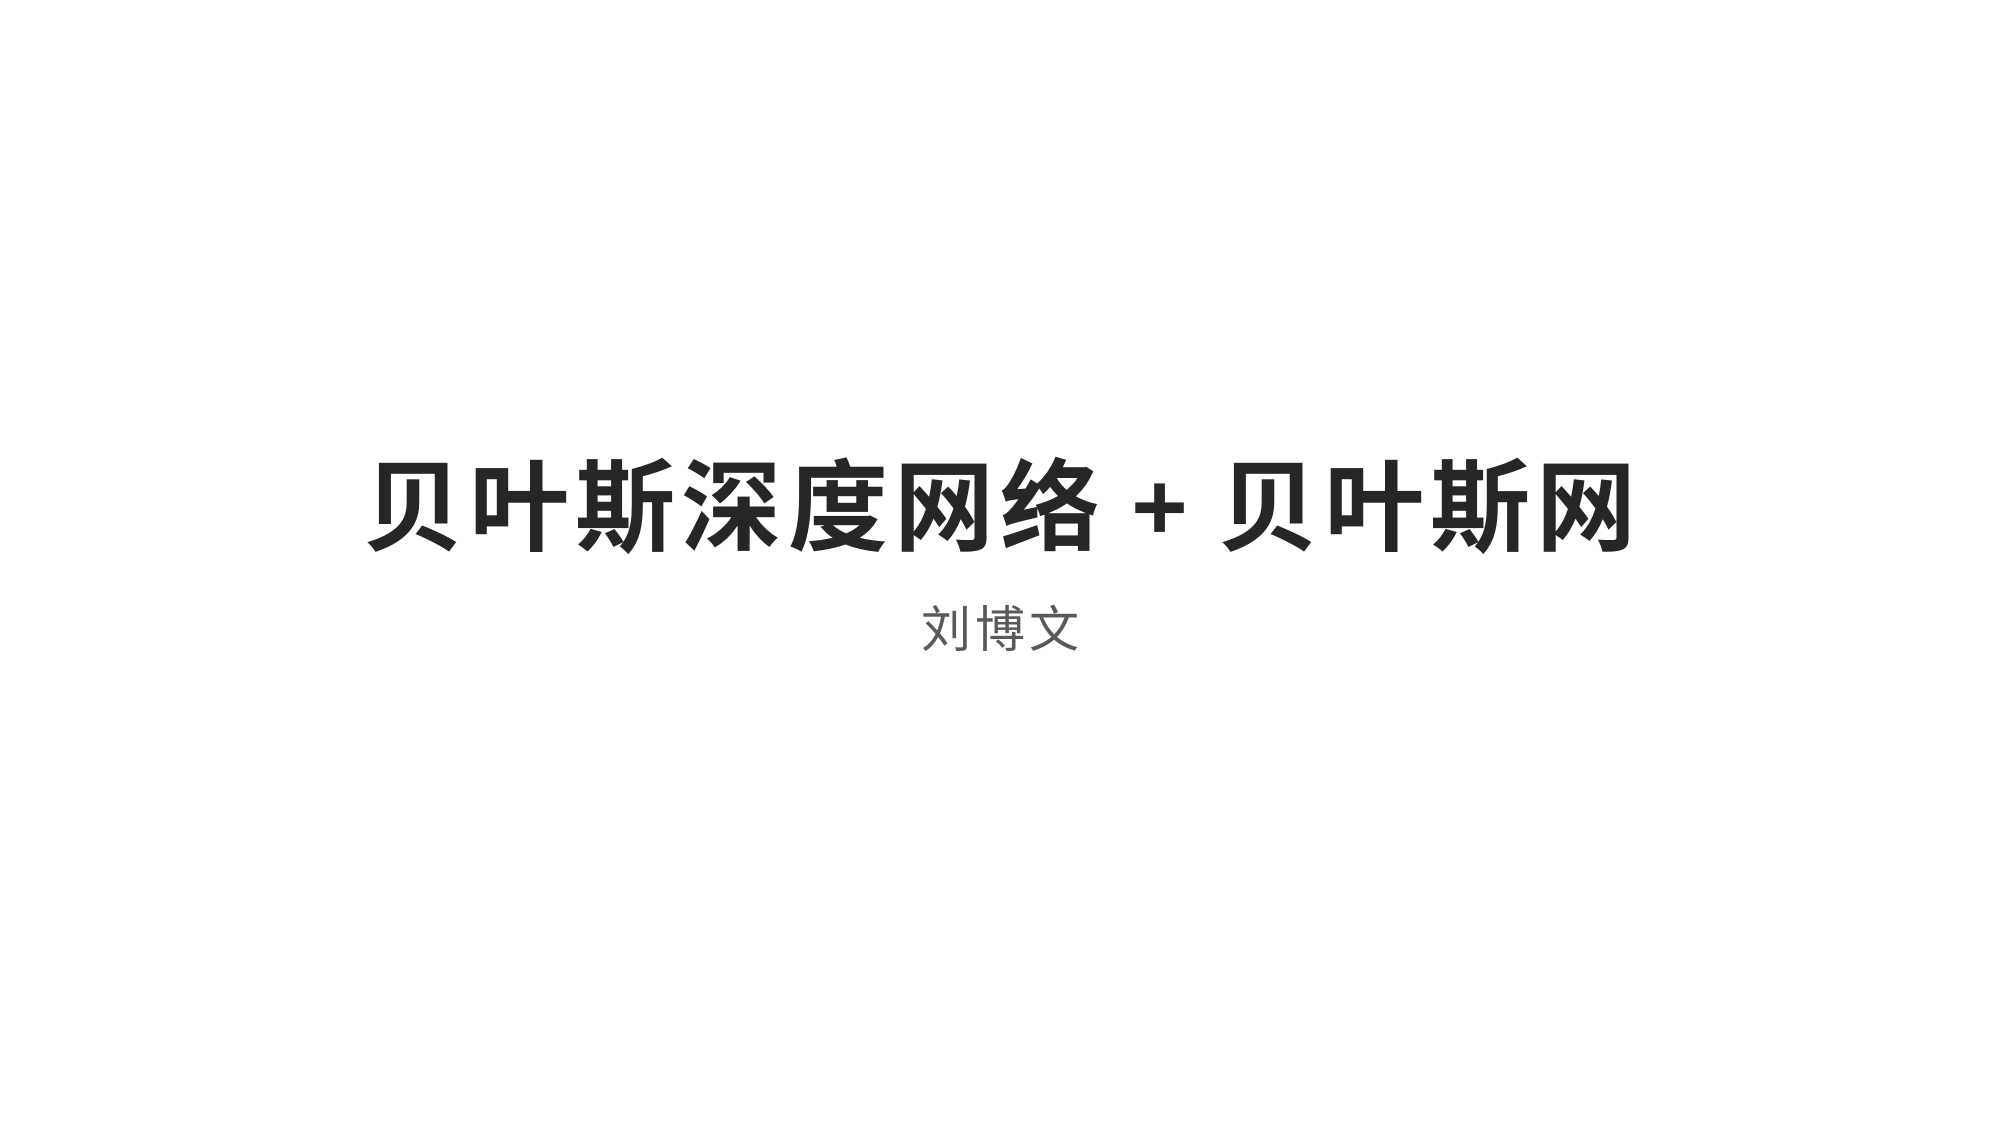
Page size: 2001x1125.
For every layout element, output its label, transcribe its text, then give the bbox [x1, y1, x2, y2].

subtitle 刘博文 [196, 584, 1805, 826]
title 贝叶斯深度网络+贝叶斯网 [196, 149, 1805, 572]
